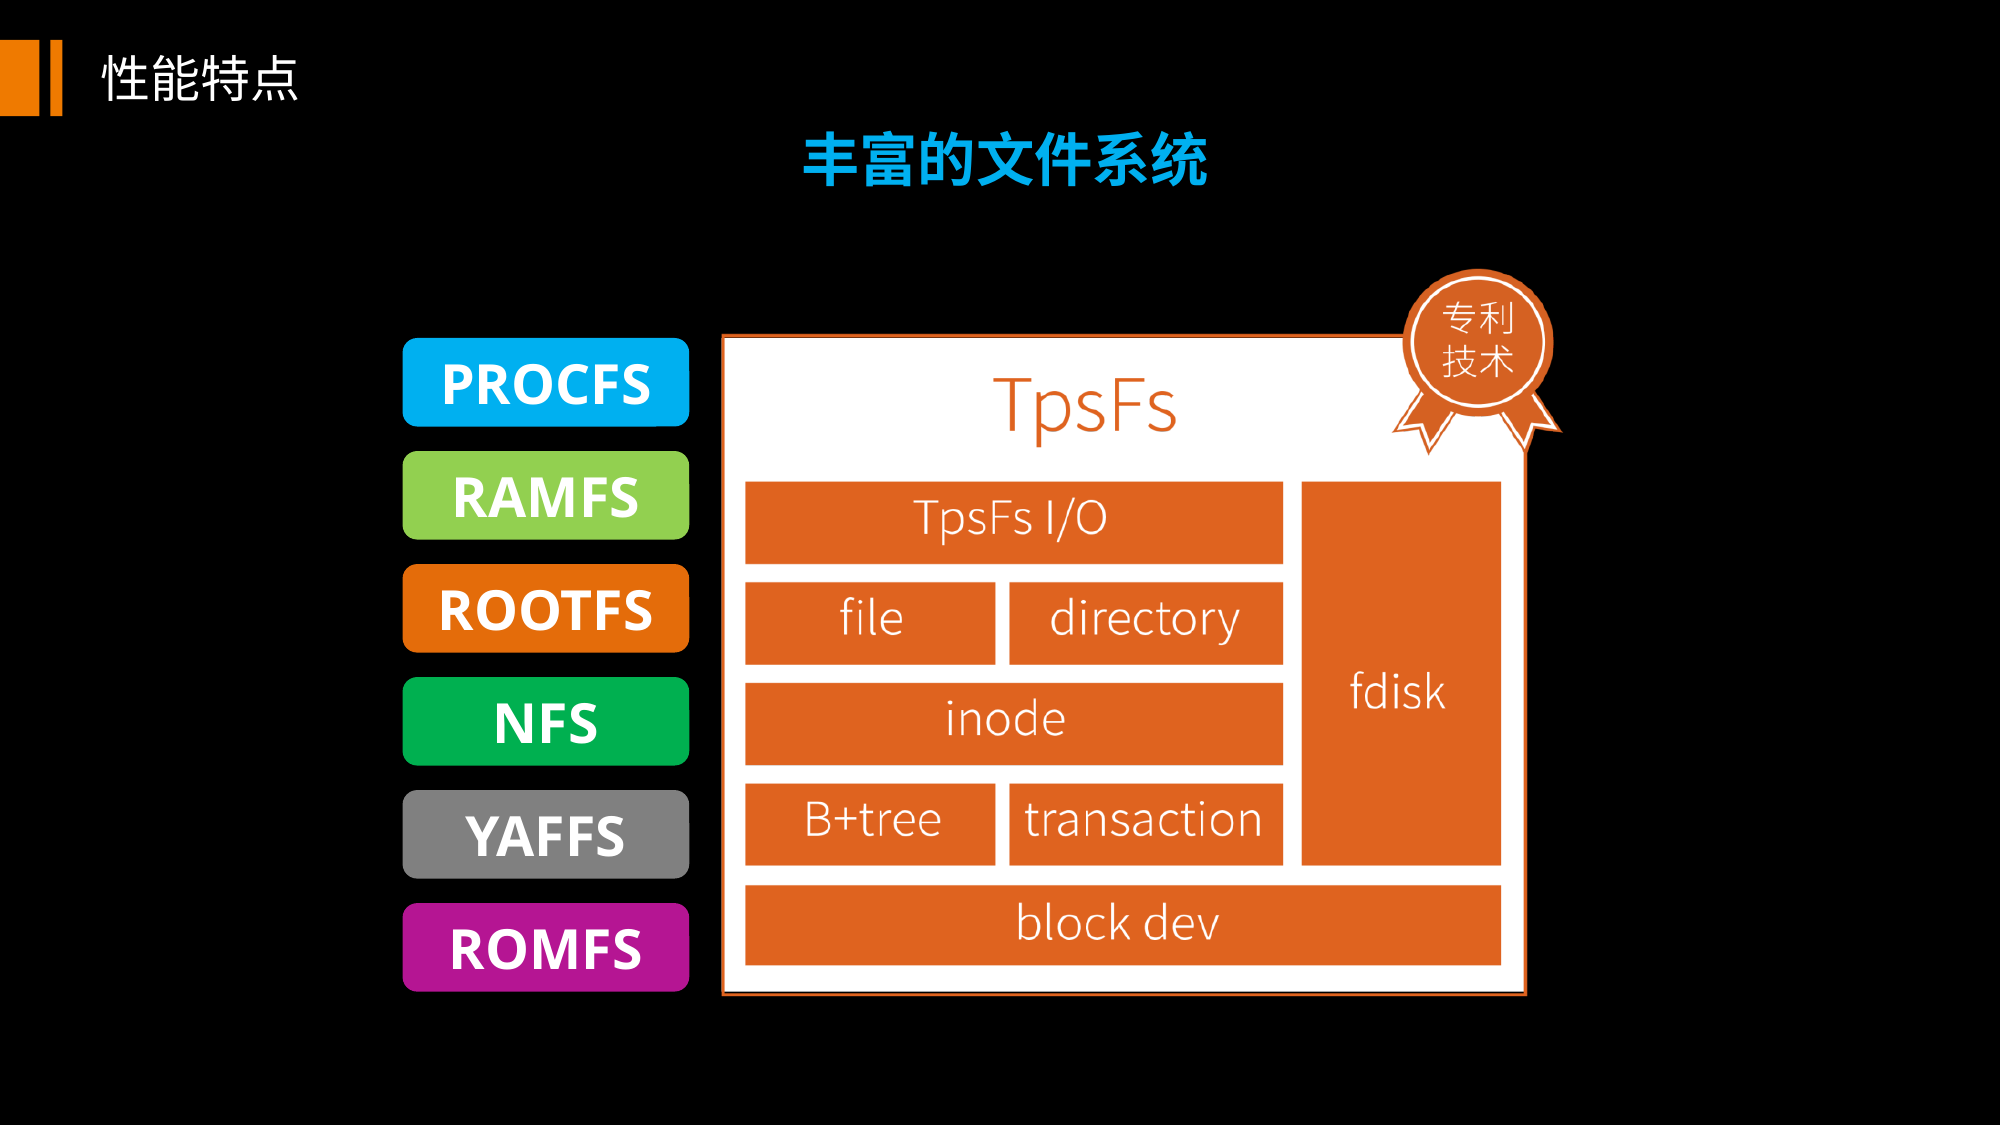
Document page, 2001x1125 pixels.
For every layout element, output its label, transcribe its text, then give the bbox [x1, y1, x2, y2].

text_box ROOTFS [400, 561, 636, 655]
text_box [0, 39, 317, 117]
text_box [642, 246, 1669, 1023]
text_box RAMFS [400, 448, 636, 542]
text_box PROCFS [400, 335, 636, 429]
text_box 丰富的文件系统 [563, 115, 1448, 271]
text_box NFS [400, 674, 636, 768]
text_box ROMFS [400, 900, 636, 994]
text_box YAFFS [400, 787, 636, 881]
